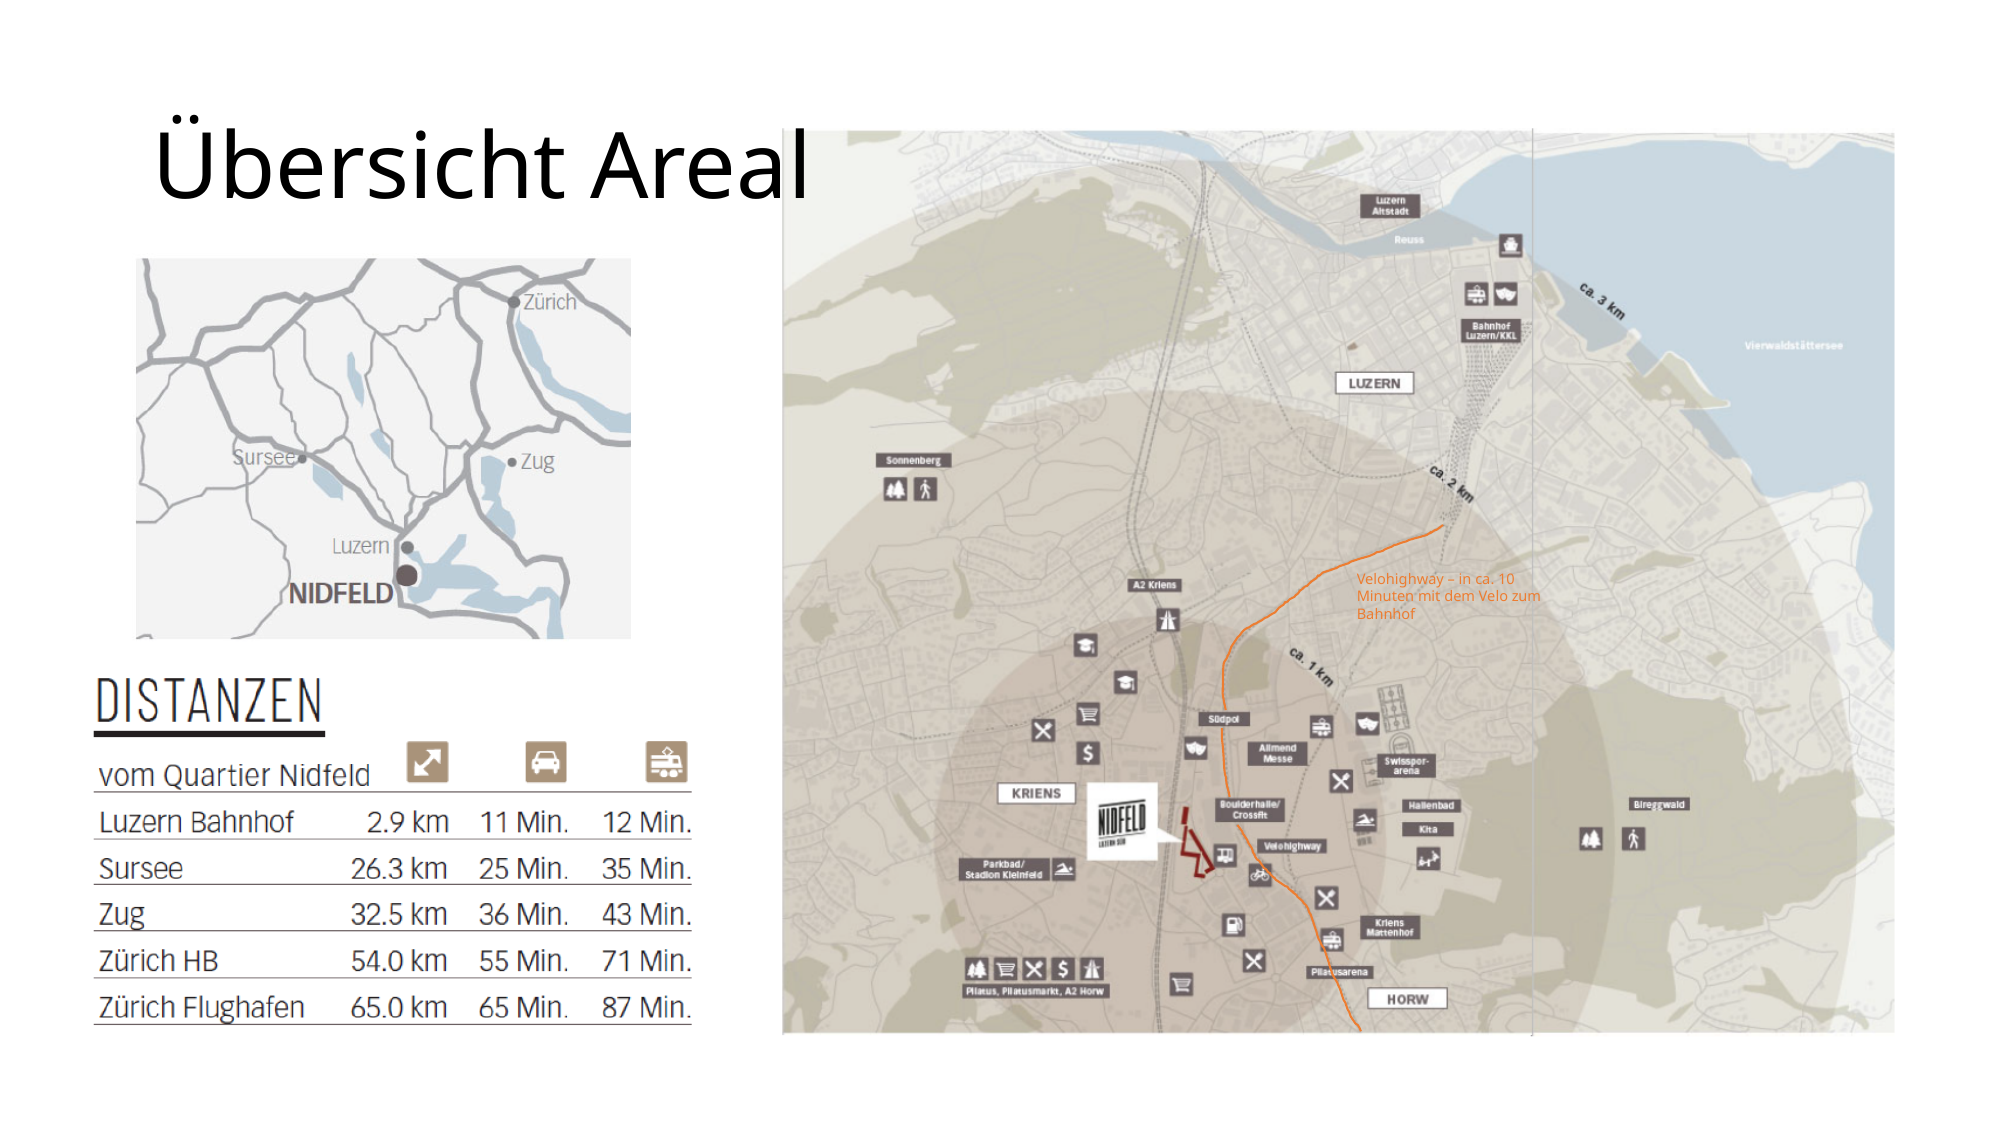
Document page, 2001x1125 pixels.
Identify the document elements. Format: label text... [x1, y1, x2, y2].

picture [766, 119, 1918, 1048]
title Übersicht Areal [137, 59, 1863, 278]
picture [61, 216, 728, 1054]
